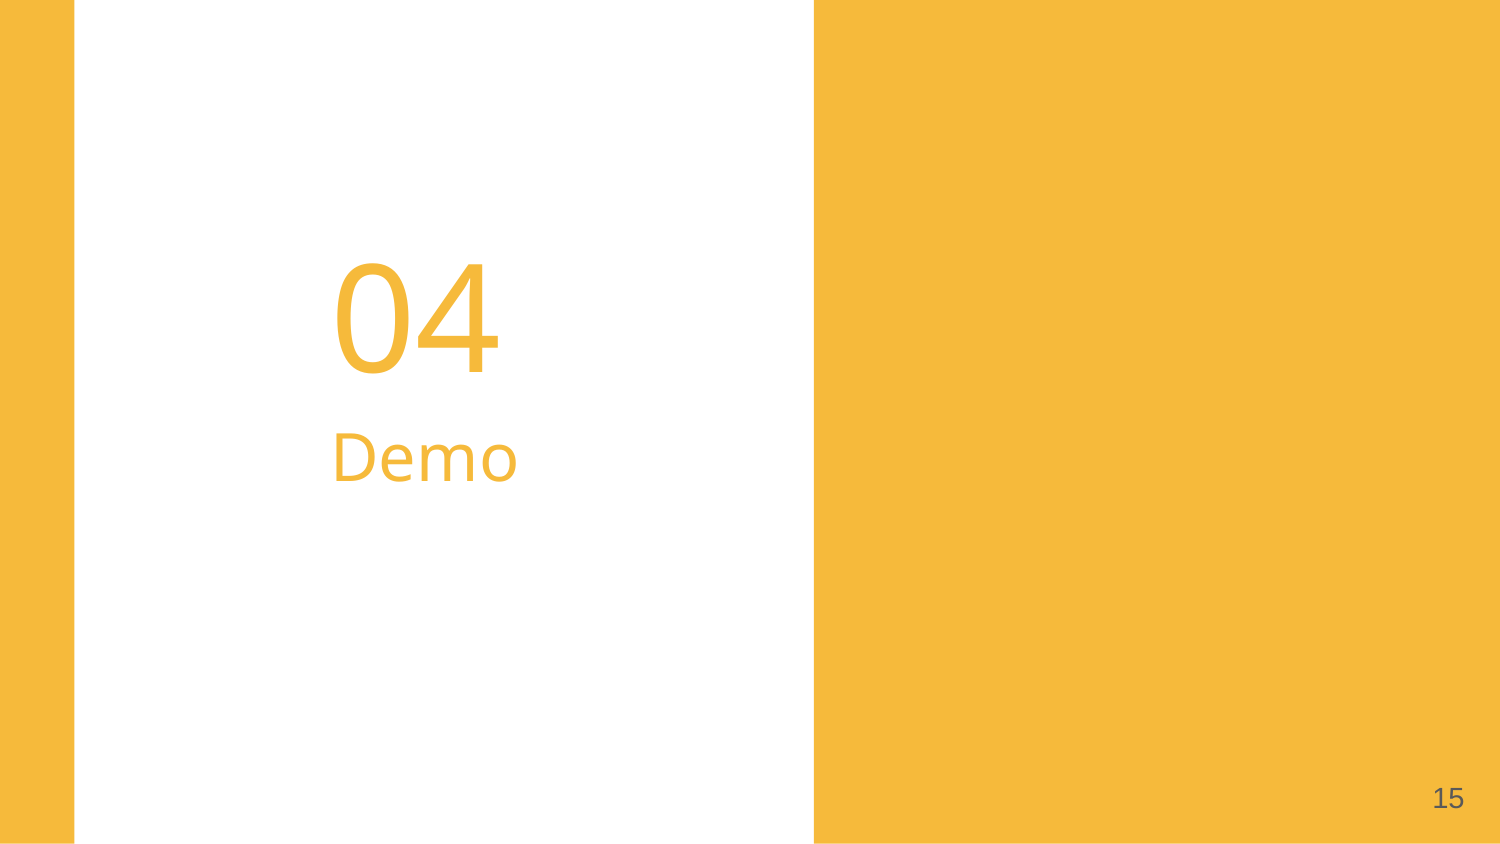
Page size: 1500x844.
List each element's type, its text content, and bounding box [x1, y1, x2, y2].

title Demo [315, 317, 1010, 594]
title 04 [315, 279, 897, 418]
slide_number 15 [1389, 764, 1480, 830]
